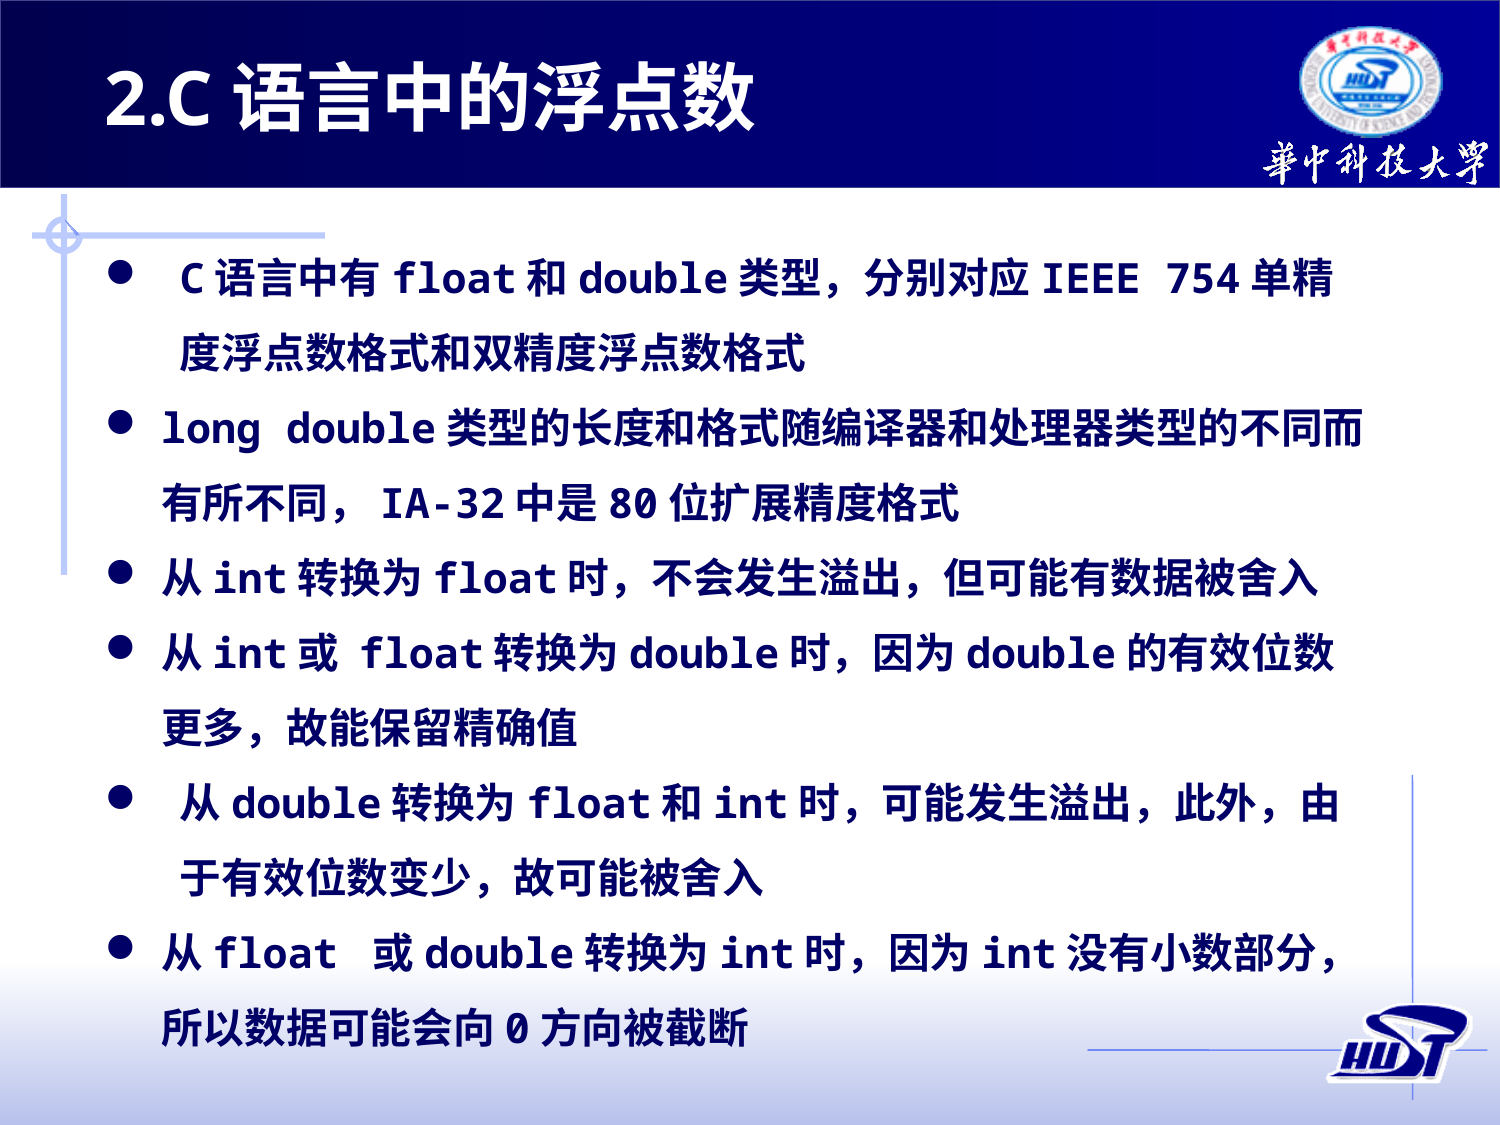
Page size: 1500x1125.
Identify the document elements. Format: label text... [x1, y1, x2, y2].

picture [1299, 26, 1443, 138]
picture [1262, 140, 1488, 185]
text_box 2.C语言中的浮点数 [89, 42, 1308, 148]
text_box C语言中有float和double类型，分别对应IEEE 754单精度浮点数格式和双精度浮点数格式 long double类型的长度和格式随编译器和处理器类型的不同而有所不同，IA-32中是80位扩展精度格式 从int转换为float时，不会发生溢出，但可能有数据被舍入 从int或 float转换为double时，因为double的有效位数更多，故能保留精确值 从double转换为float和int时，可能发生溢出，此外，由于有效位数变少，故可能被舍入 从float 或double转换为int时，因为int没有小数部分，所以数据可能会向0方向被截断 [89, 219, 1385, 1050]
